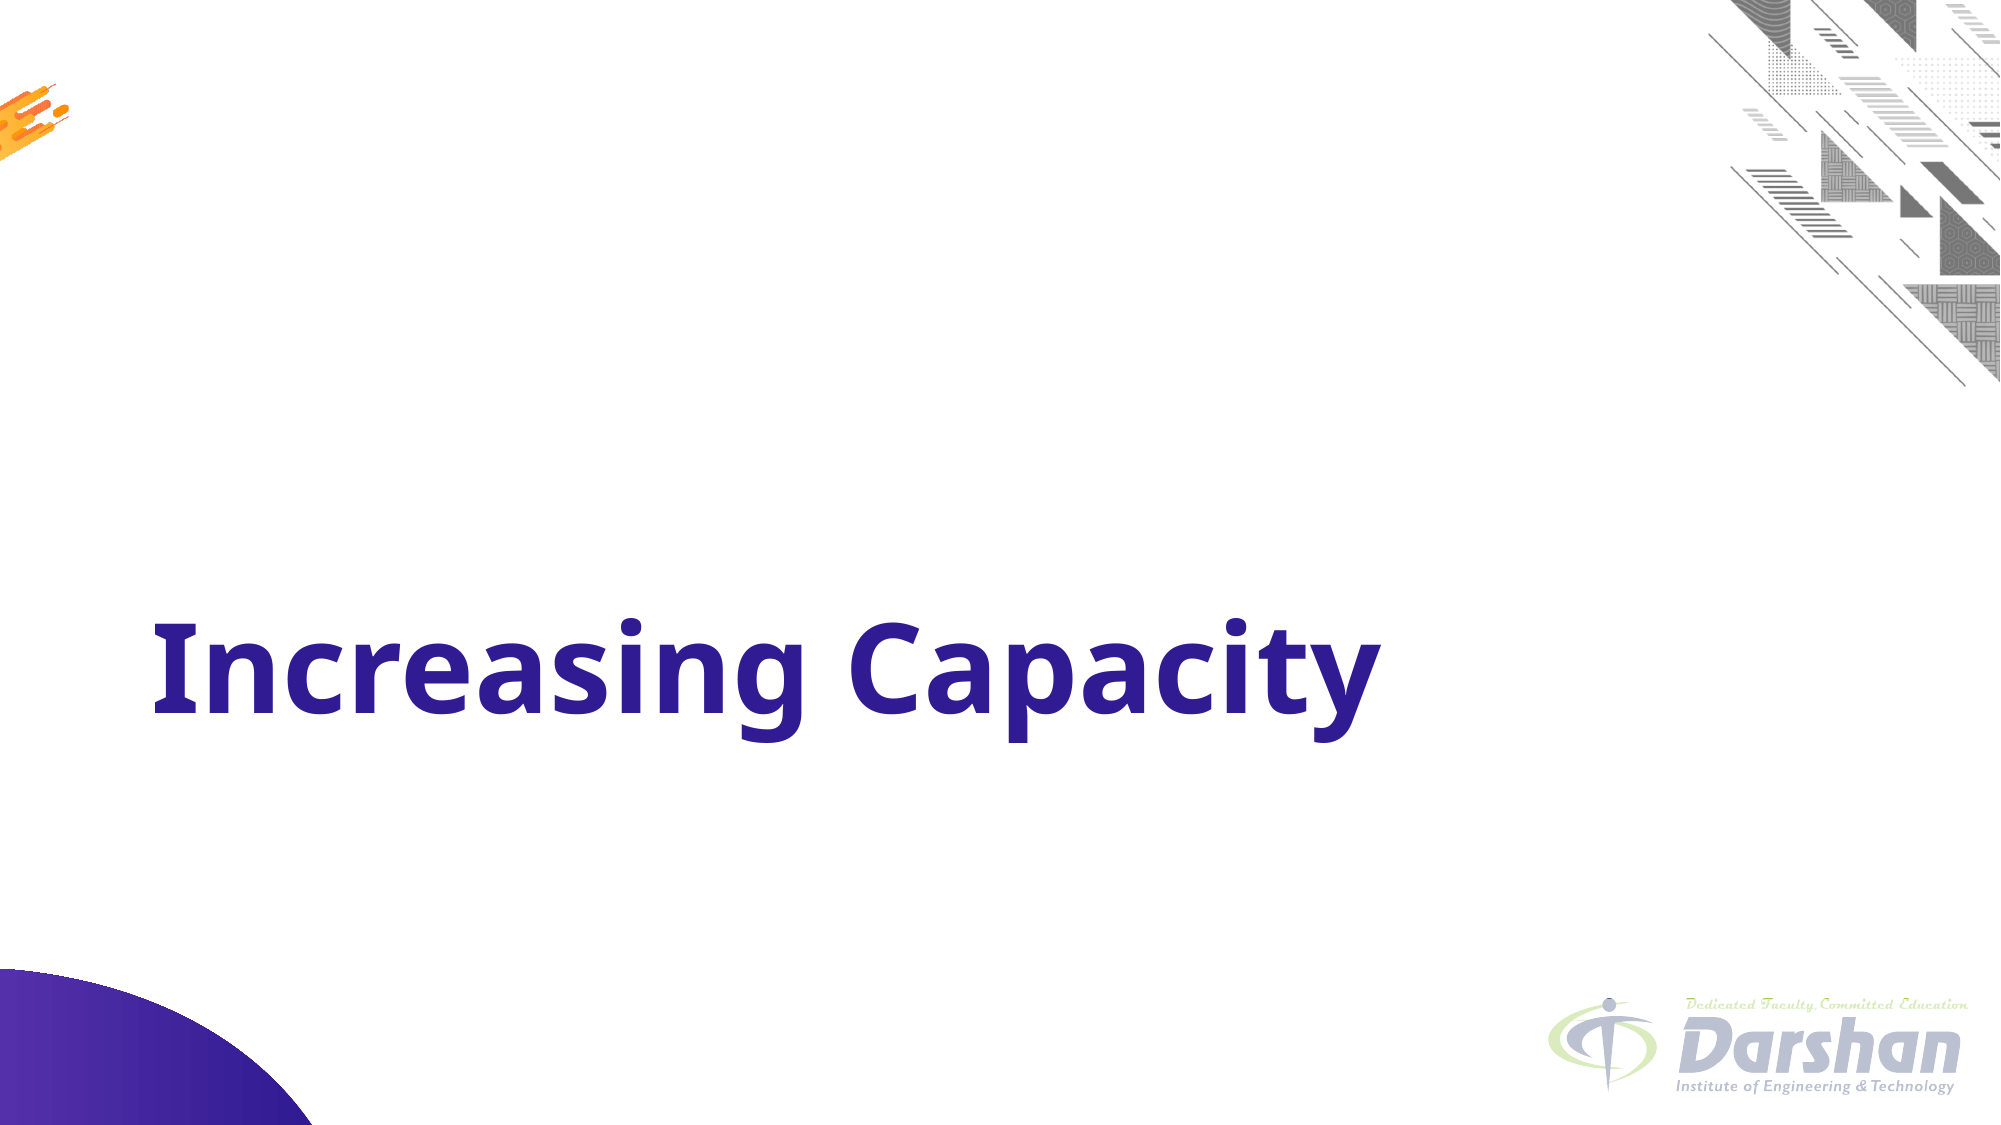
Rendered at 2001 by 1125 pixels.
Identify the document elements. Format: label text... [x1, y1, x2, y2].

title Increasing Capacity [136, 280, 1862, 749]
picture [0, 65, 90, 193]
